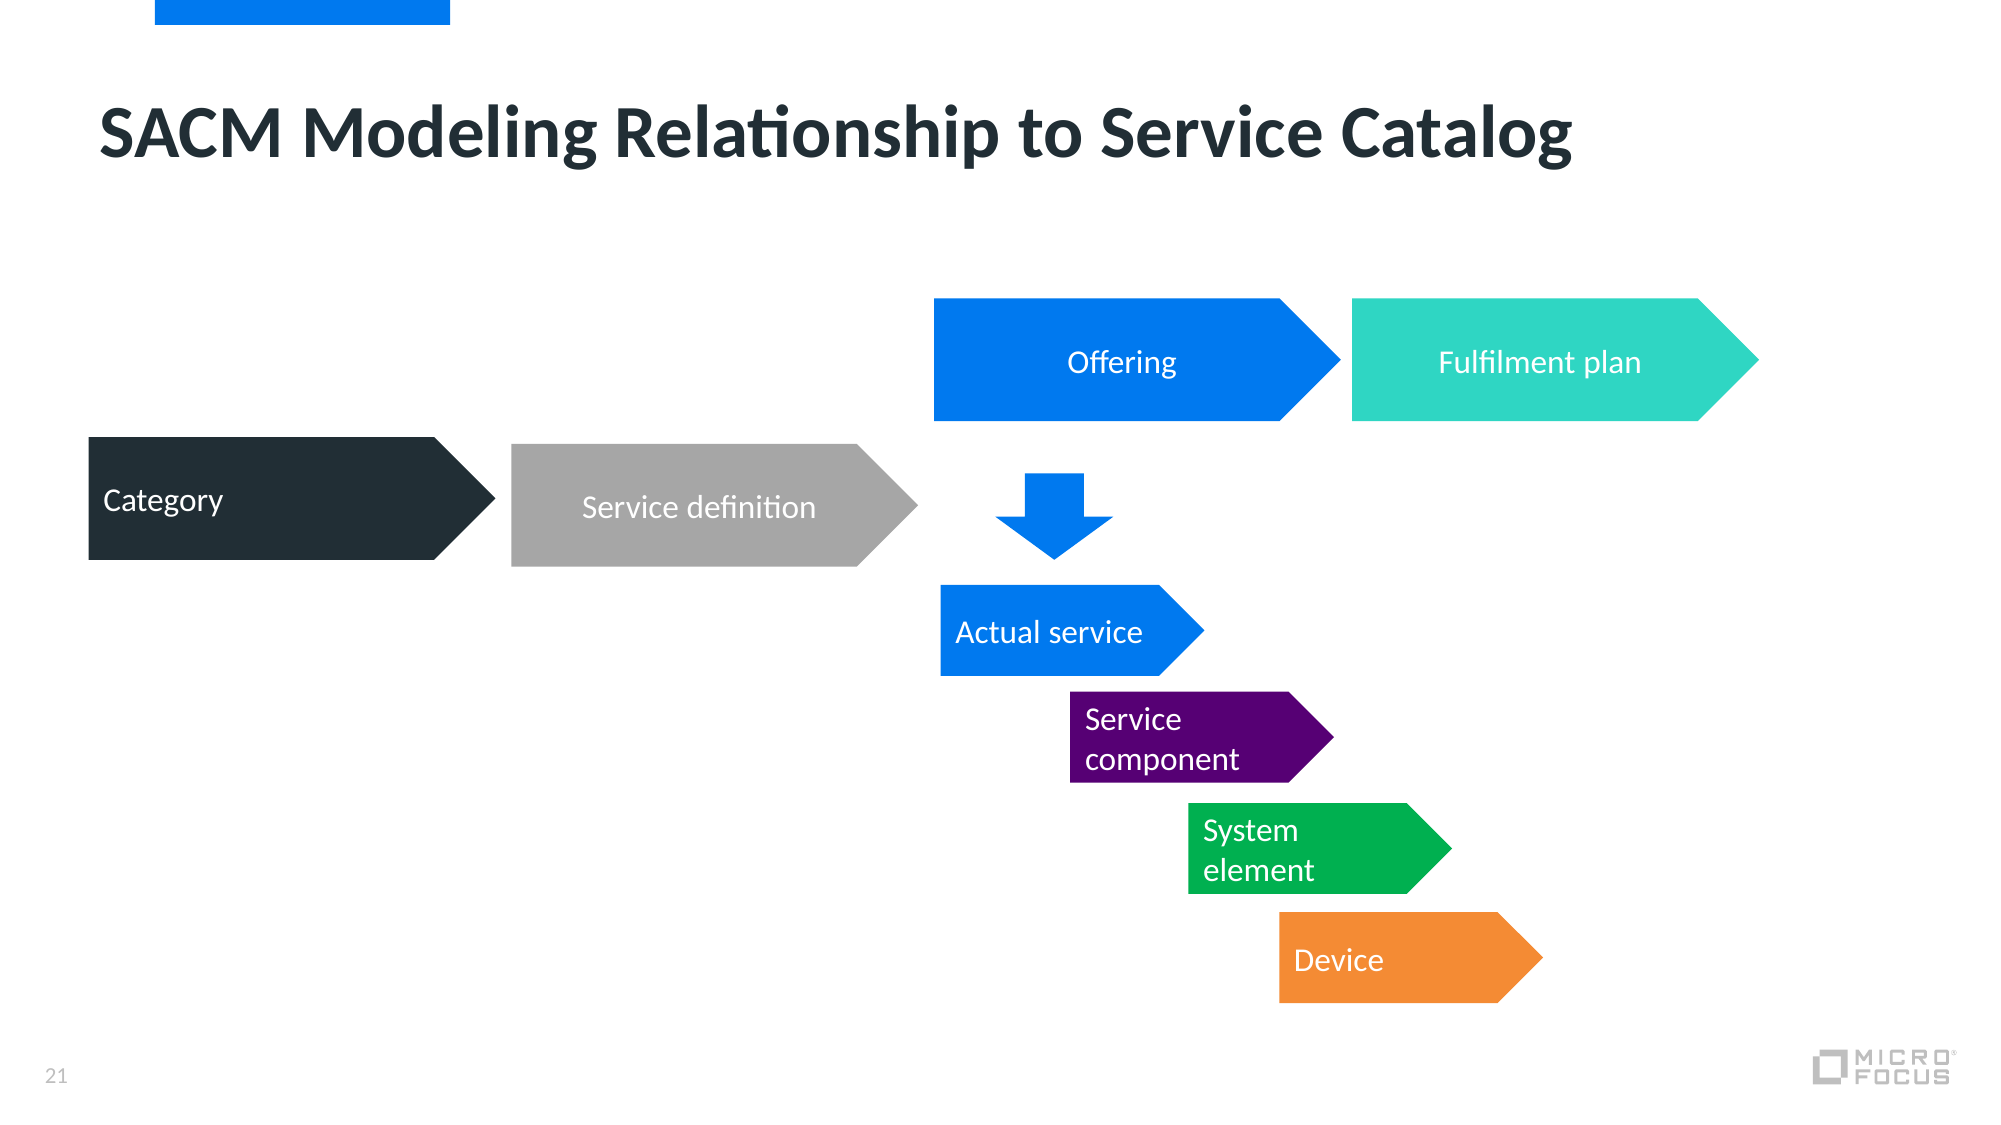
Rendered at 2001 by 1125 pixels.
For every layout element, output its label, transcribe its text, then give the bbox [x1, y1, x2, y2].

text_box Fulfilment plan [1351, 297, 1760, 422]
text_box [993, 472, 1116, 561]
text_box Actual service [940, 584, 1206, 677]
text_box Offering [933, 297, 1342, 422]
text_box Category [88, 436, 497, 561]
text_box Service component [1069, 691, 1335, 784]
title SACM Modeling Relationship to Service Catalog [99, 85, 1900, 153]
slide_number 21 [30, 1051, 90, 1097]
text_box Service definition [510, 443, 919, 568]
text_box System element [1187, 802, 1453, 895]
text_box Device [1278, 911, 1544, 1004]
